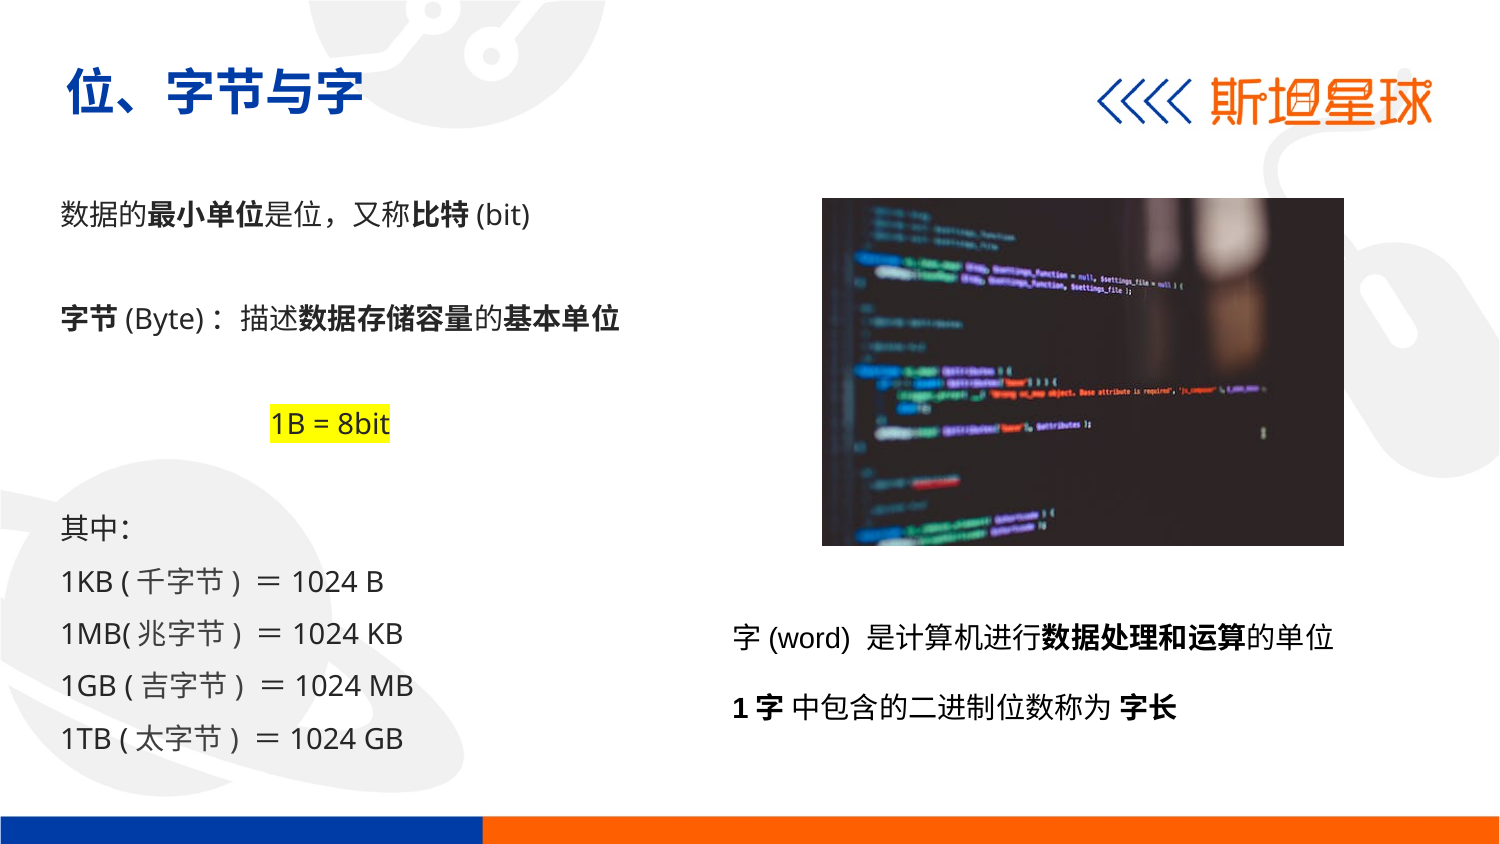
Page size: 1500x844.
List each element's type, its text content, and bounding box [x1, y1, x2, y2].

text_box 位、字节与字 [31, 39, 1437, 151]
text_box 数据的最小单位是位，又称比特(bit) 字节(Byte)：描述数据存储容量的基本单位 1B = 8bit 其中： 1KB (千字节) ＝1024 B 1MB(兆字节) ＝1024 KB 1GB (吉字节) ＝1024 MB 1TB (太字节) ＝1024 GB [45, 170, 732, 763]
text_box 字(word) 是计算机进行数据处理和运算的单位 1字 中包含的二进制位数称为 字长 [717, 612, 1467, 732]
picture [0, 0, 1500, 844]
